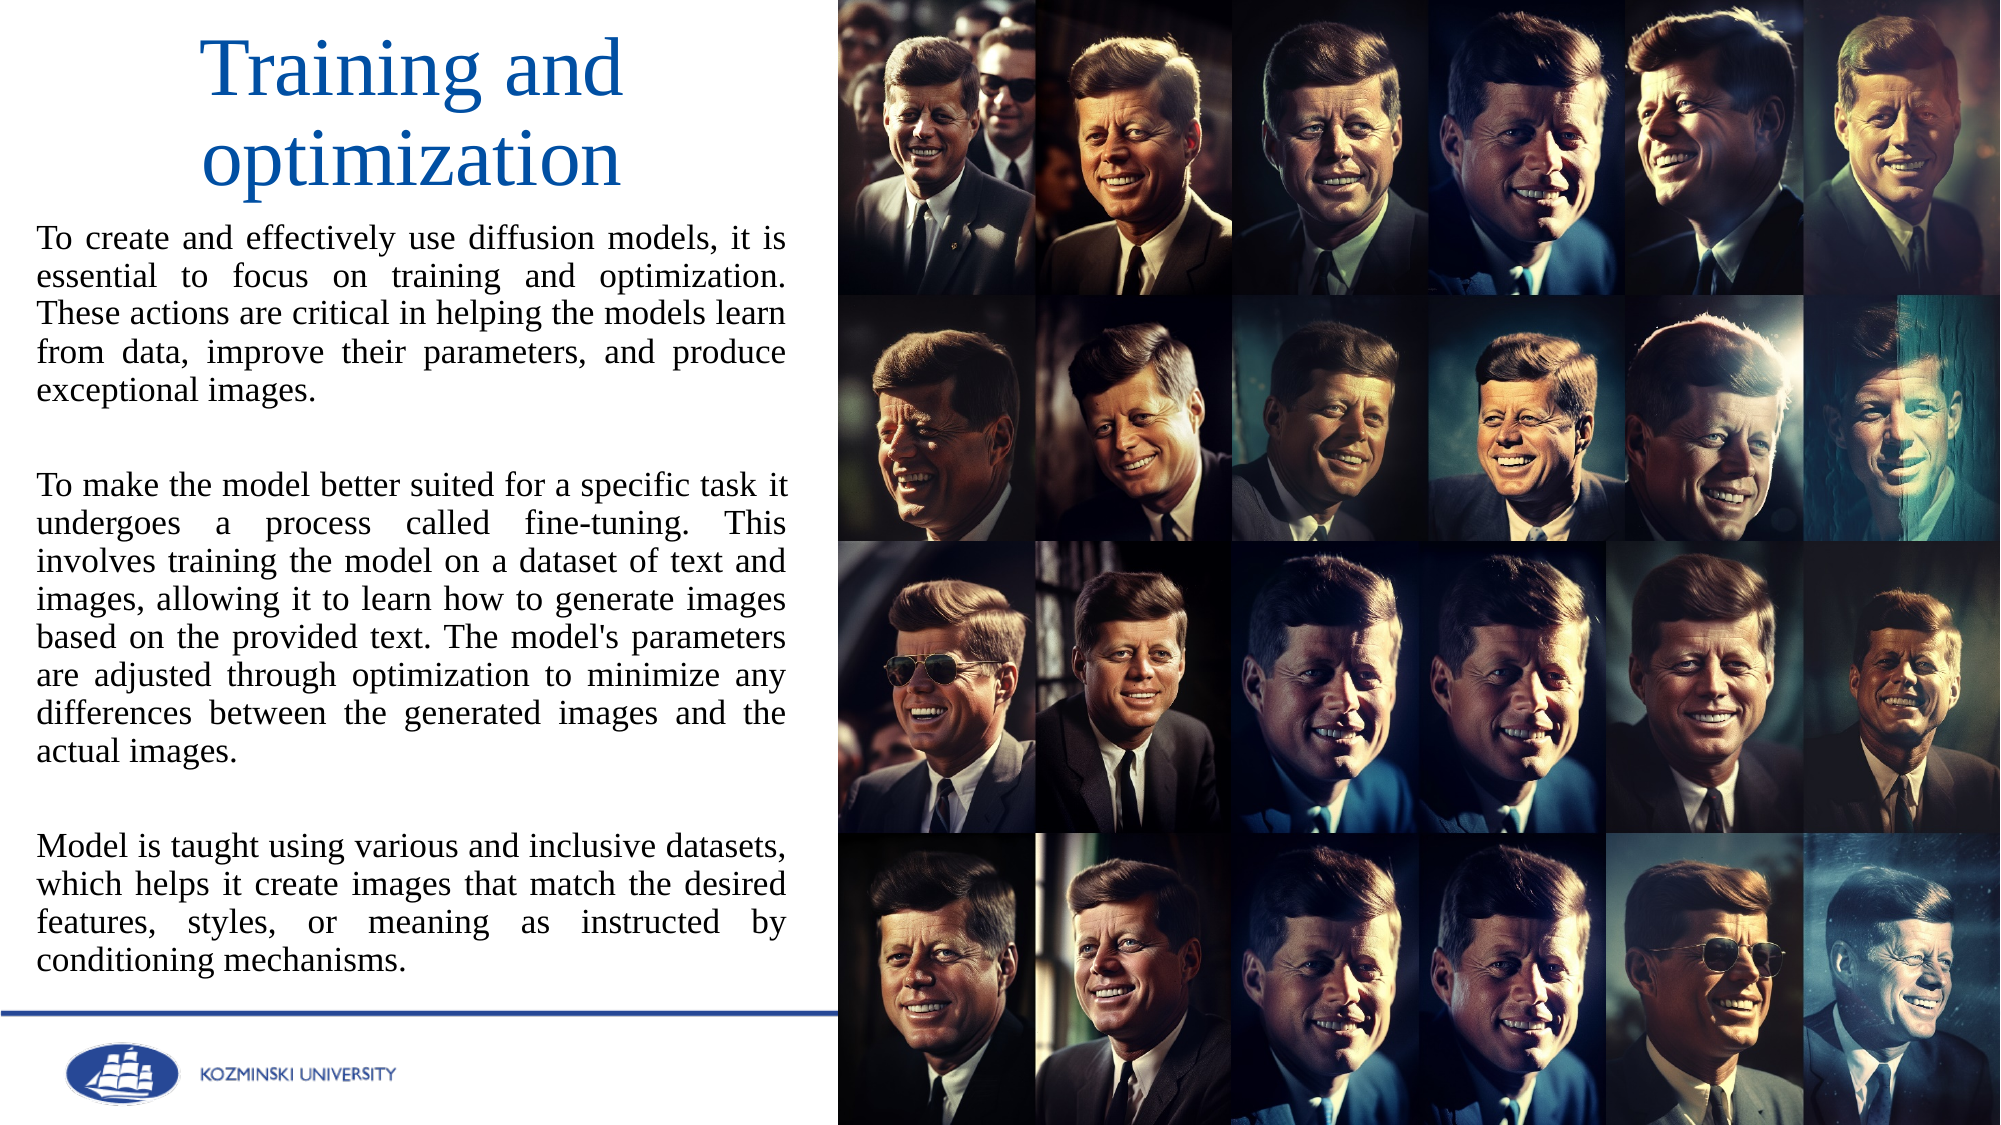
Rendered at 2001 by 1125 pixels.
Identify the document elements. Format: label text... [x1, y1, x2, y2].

list To create and effectively use diffusion models, it is essential to focus on training and optimization. These actions are critical in helping the models learn from data, improve their parameters, and produce exceptional images. To make the model better suited for a specific task it undergoes a process called fine-tuning. This involves training the model on a dataset of text and images, allowing it to learn how to generate images based on the provided text. The model's parameters are adjusted through optimization to minimize any differences between the generated images and the actual images. Model is taught using various and inclusive datasets, which helps it create images that match the desired features, styles, or meaning as instructed by conditioning mechanisms. [21, 211, 804, 995]
picture [0, 0, 2001, 1125]
title Training and optimization [89, 21, 735, 211]
